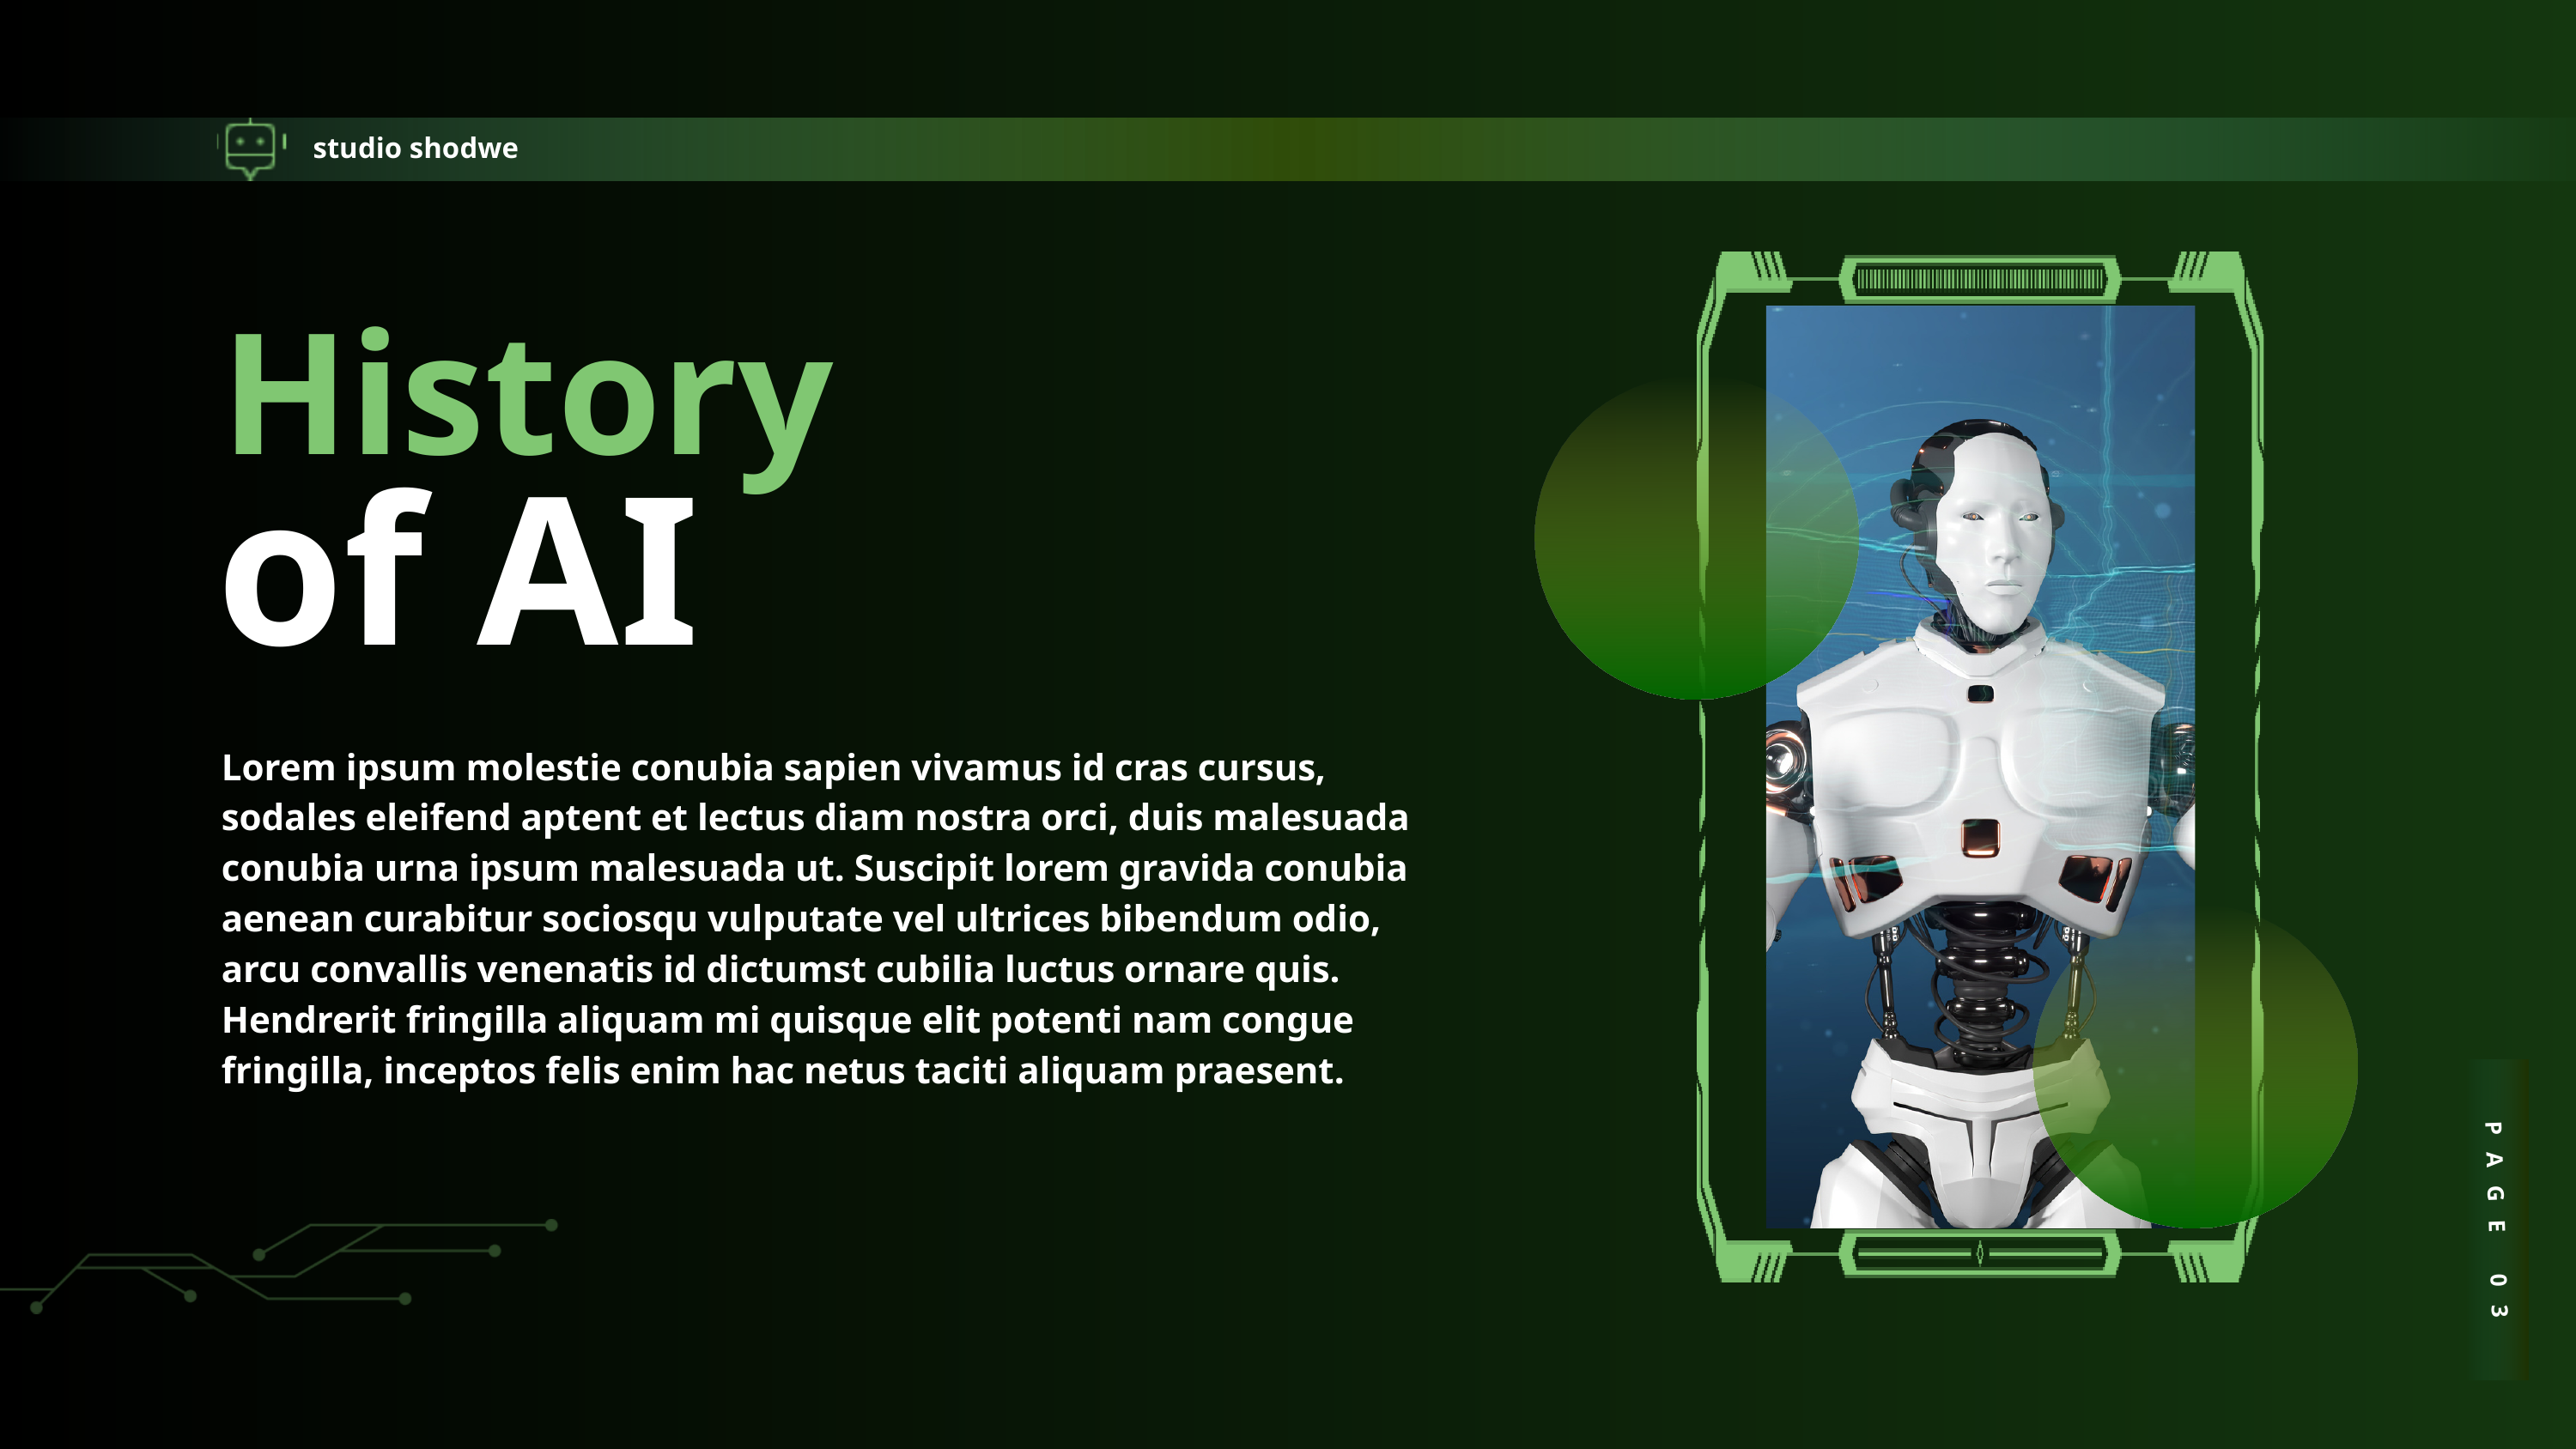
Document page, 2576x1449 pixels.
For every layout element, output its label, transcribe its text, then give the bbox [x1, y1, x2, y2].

text_box History [221, 324, 1249, 488]
text_box [1697, 706, 2265, 1282]
text_box [1697, 252, 2265, 902]
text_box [2032, 904, 2358, 1229]
text_box Lorem ipsum molestie conubia sapien vivamus id cras cursus, sodales eleifend aptent et lectus diam nostra orci, duis malesuada conubia urna ipsum malesuada ut. Suscipit lorem gravida conubia aenean curabitur sociosqu vulputate vel ultrices bibendum odio, arcu convallis venenatis id dictumst cubilia luctus ornare quis. Hendrerit fringilla aliquam mi quisque elit potenti nam congue fringilla, inceptos felis enim hac netus taciti aliquam praesent. [221, 737, 1411, 1091]
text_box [0, 118, 2576, 181]
text_box [0, 1219, 559, 1314]
text_box PAGE 03 [2485, 1258, 2511, 1350]
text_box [1765, 305, 2196, 1229]
text_box of AI [216, 487, 813, 687]
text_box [1534, 374, 1859, 700]
text_box PAGE 03 [2479, 1089, 2506, 1186]
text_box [2336, 1188, 2576, 1252]
